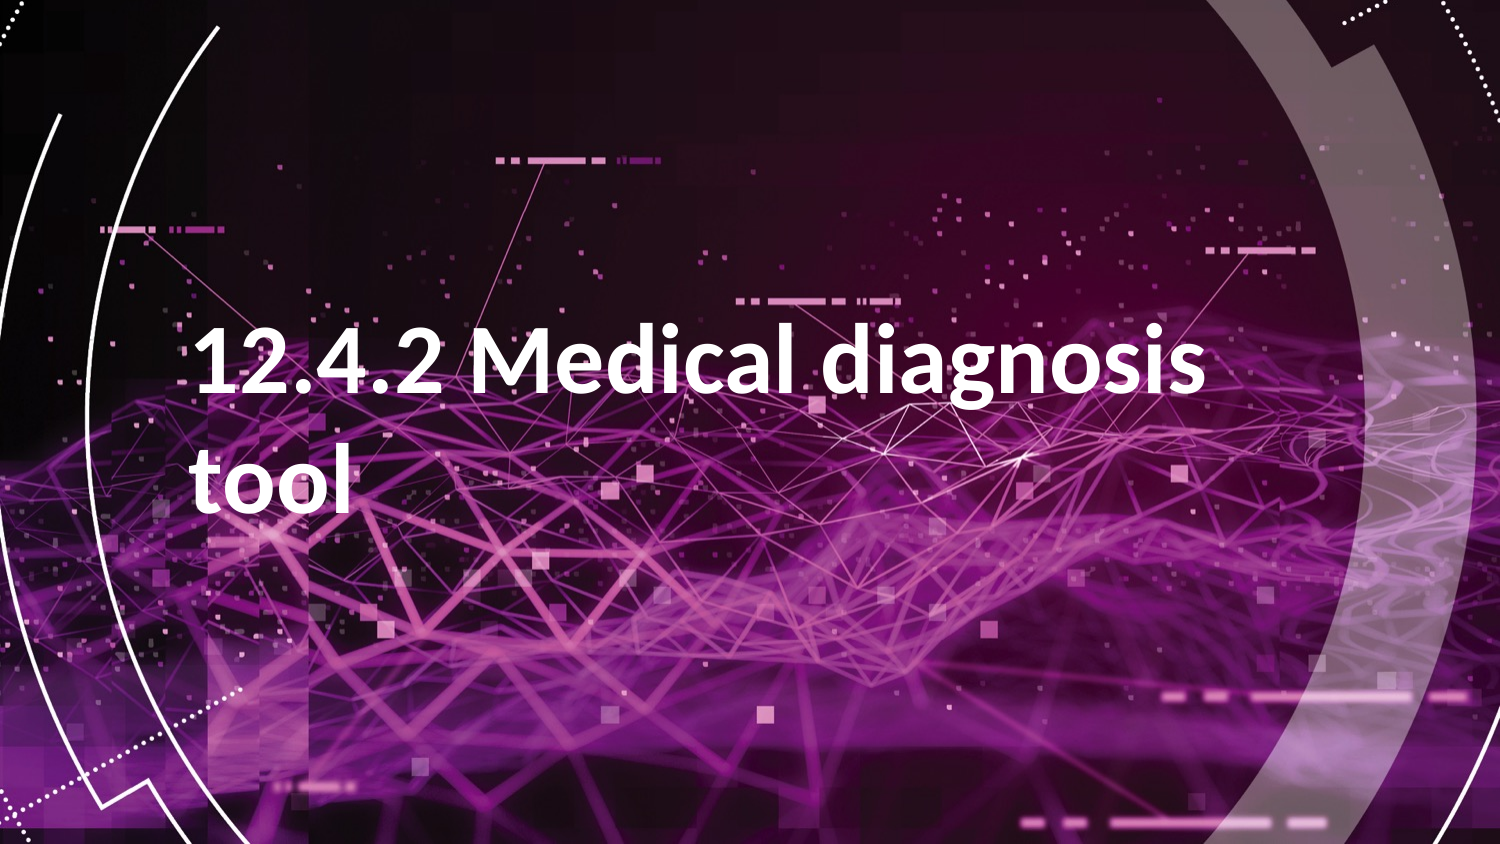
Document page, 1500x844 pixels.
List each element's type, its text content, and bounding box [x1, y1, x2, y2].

list 12.4.2 Medical diagnosis tool [174, 285, 1384, 482]
picture [0, 0, 1500, 844]
